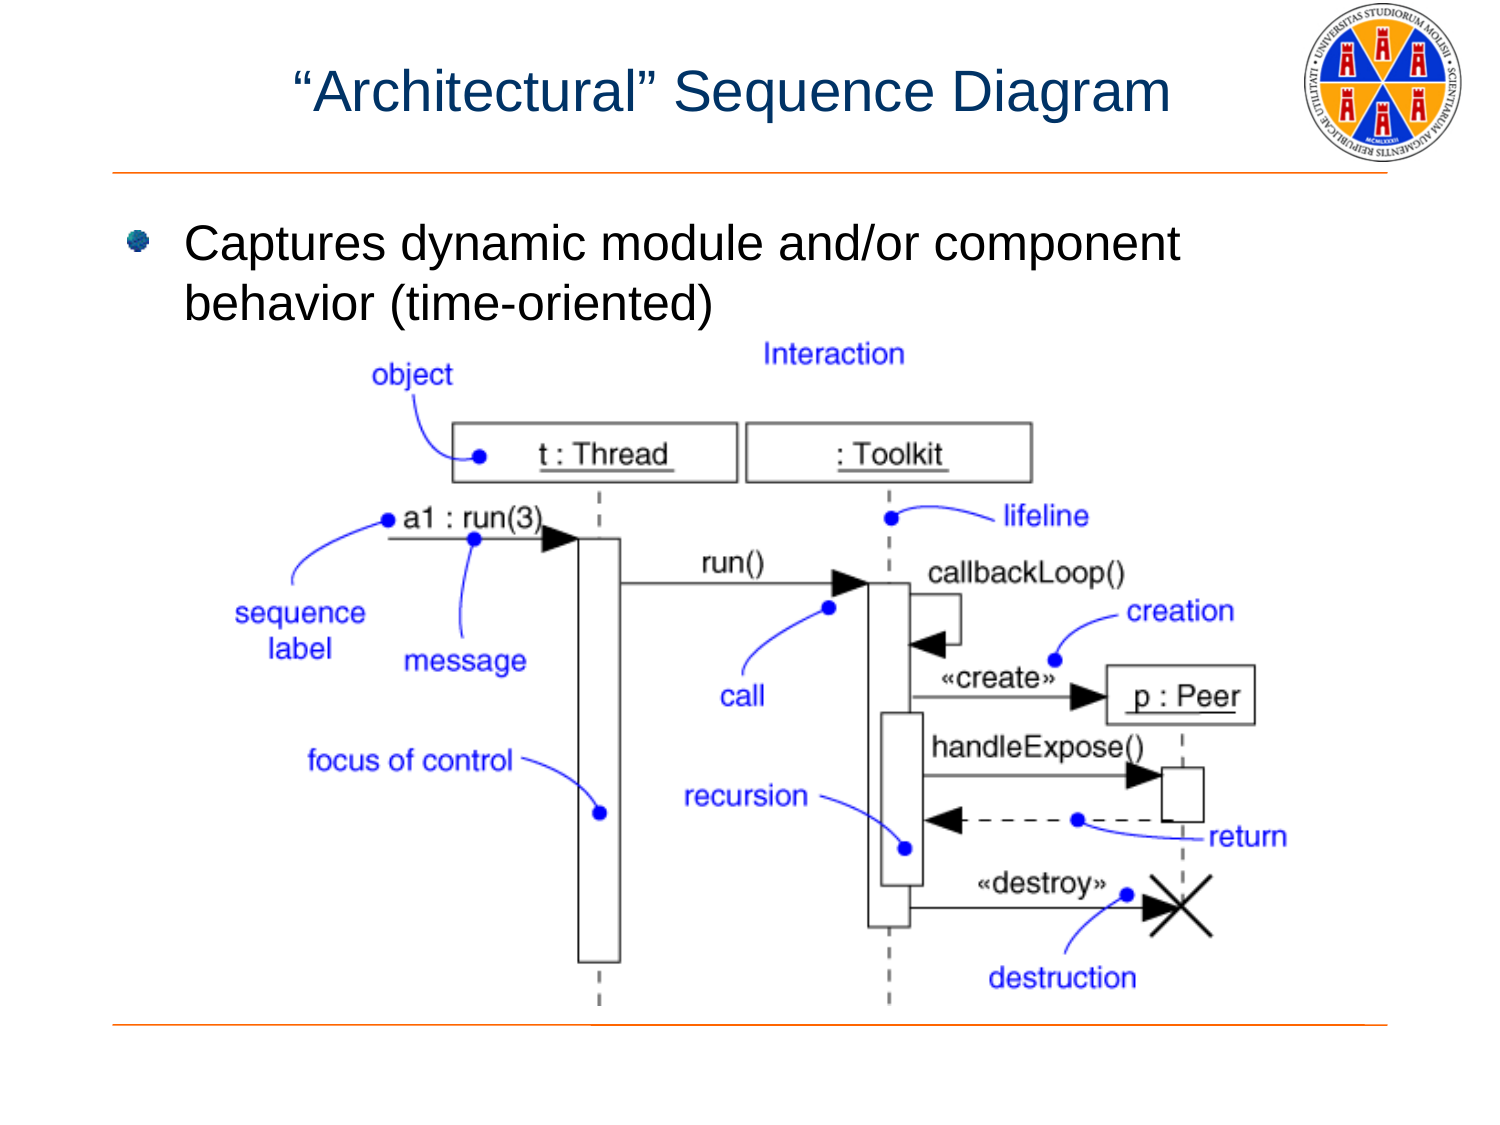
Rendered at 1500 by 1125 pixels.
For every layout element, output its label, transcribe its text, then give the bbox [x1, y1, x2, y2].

picture [235, 336, 1290, 1006]
list Captures dynamic module and/or component behavior (time-oriented) [112, 203, 1388, 988]
picture [1269, 0, 1500, 166]
picture [127, 230, 149, 252]
title “Architectural” Sequence Diagram [278, 18, 1211, 157]
